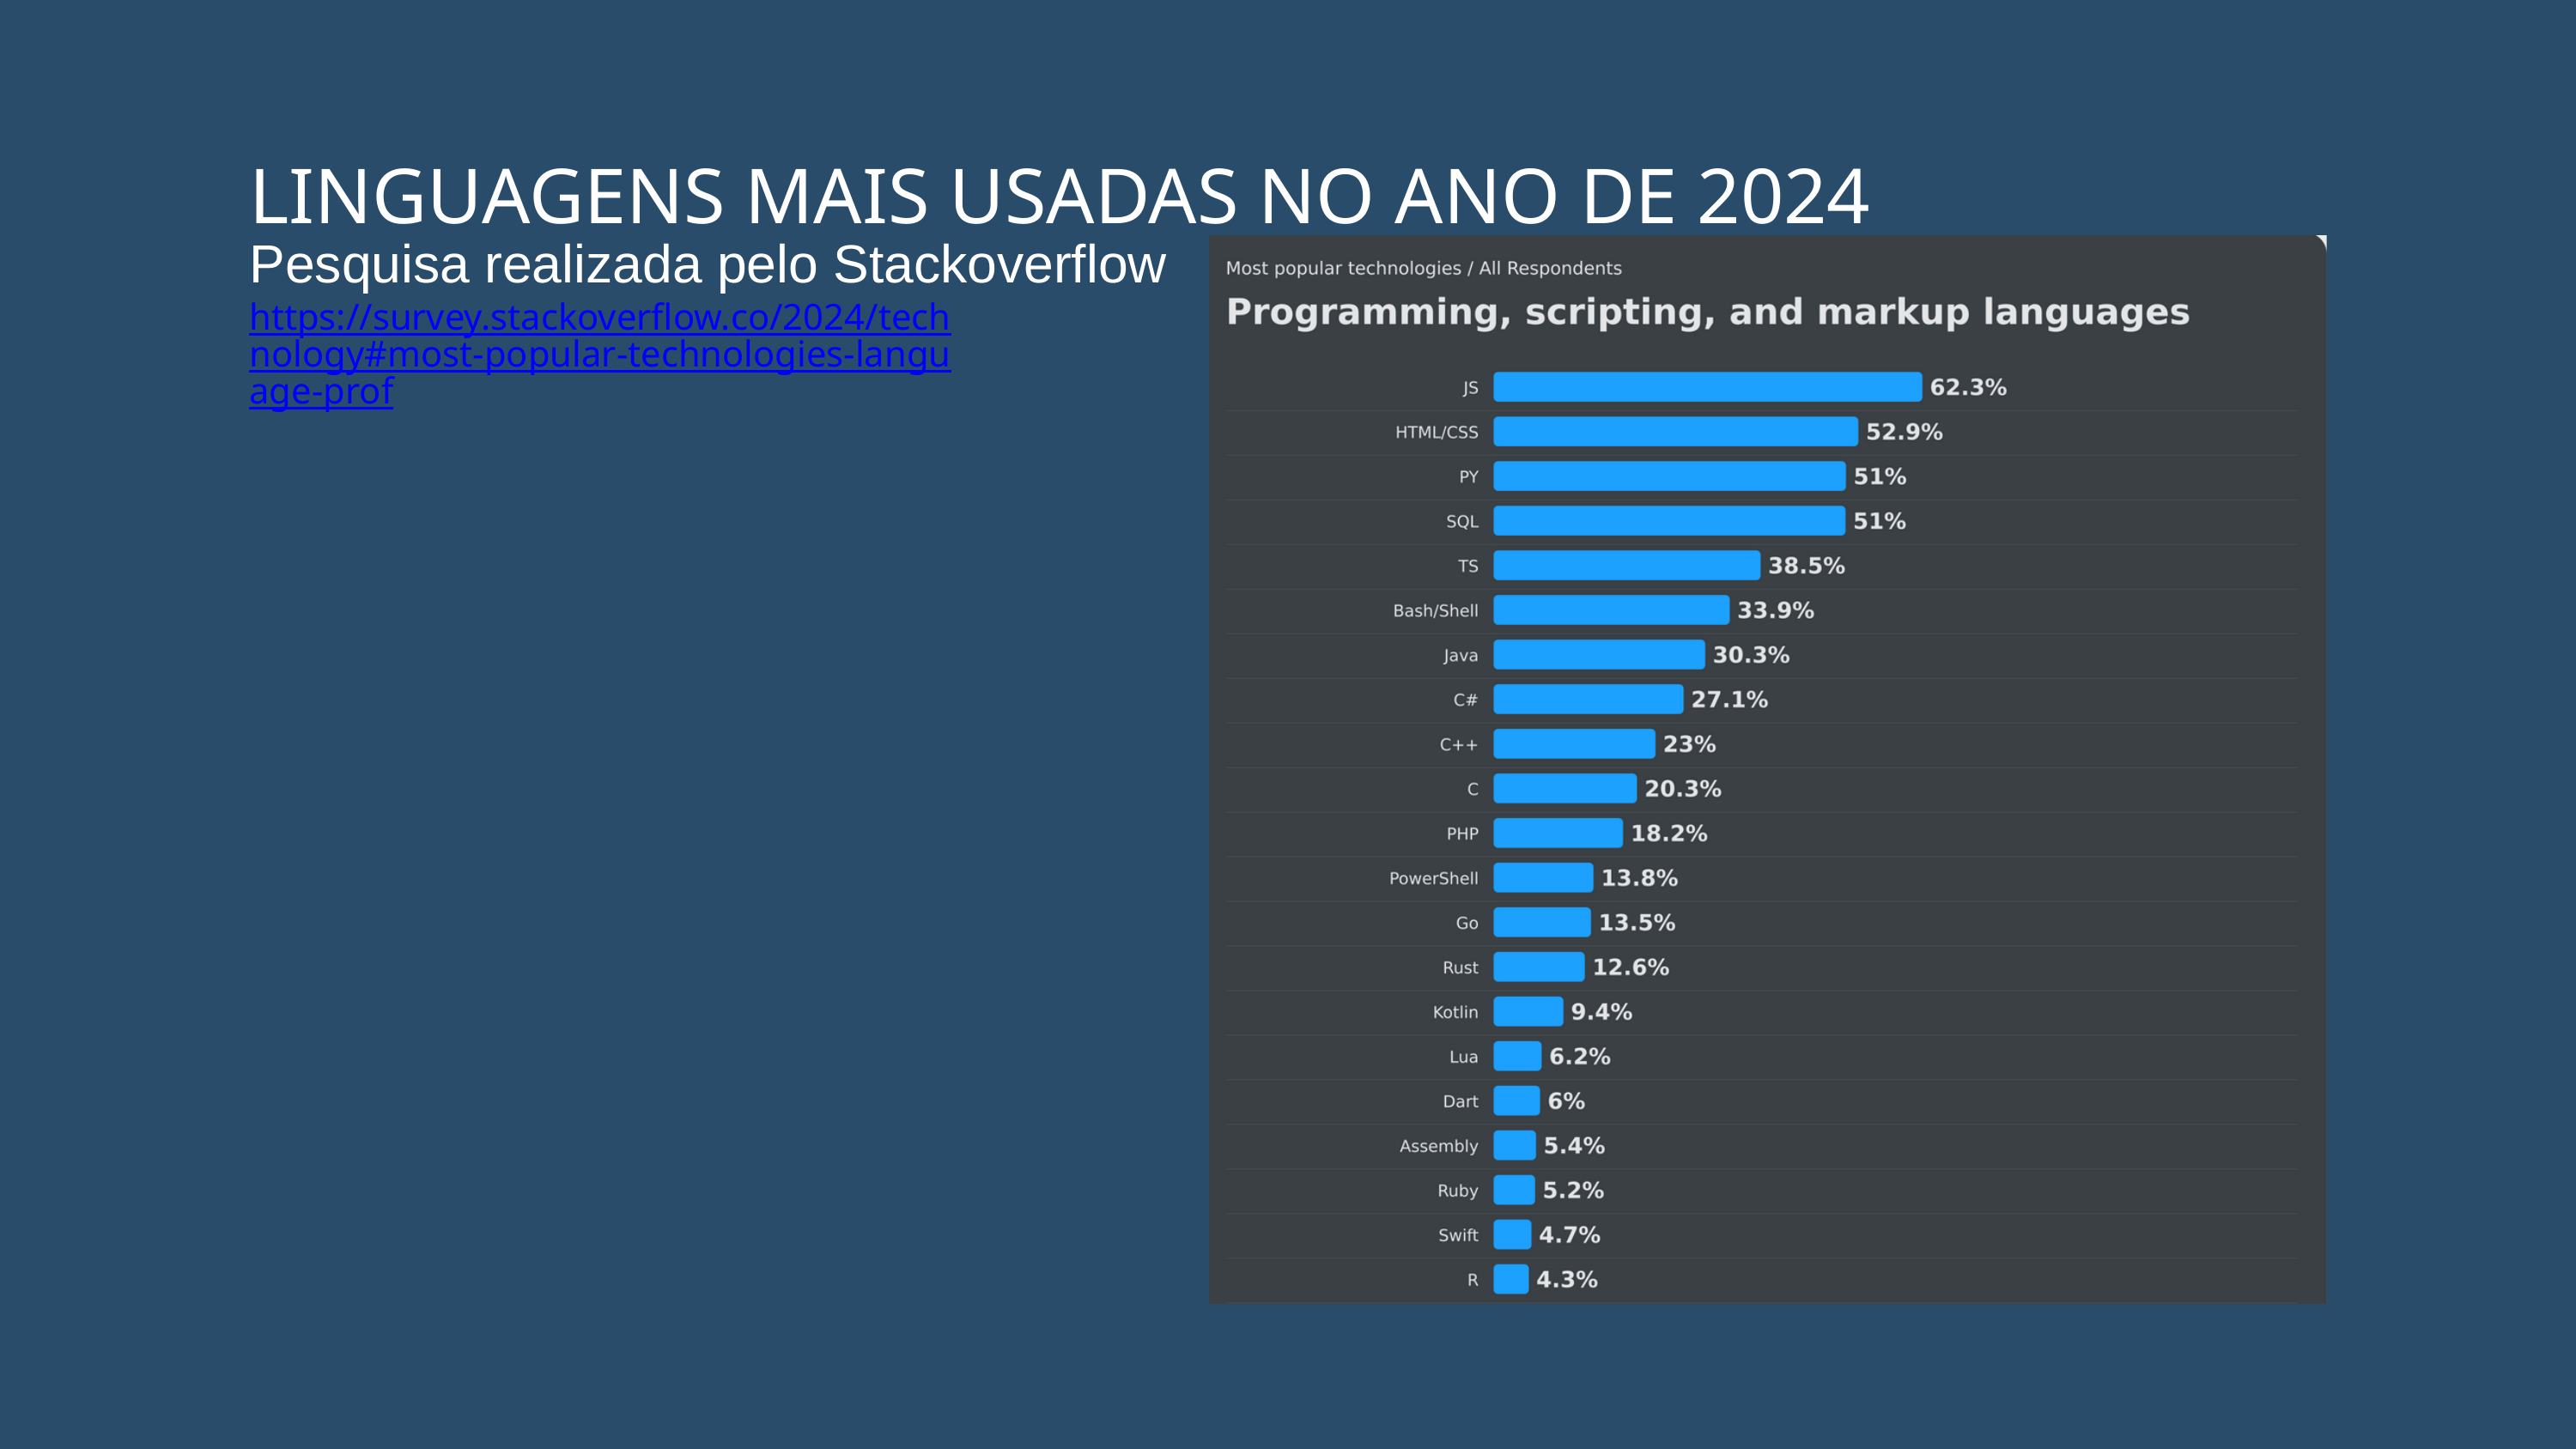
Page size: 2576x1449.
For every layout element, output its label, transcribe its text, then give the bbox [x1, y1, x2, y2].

text_box Pesquisa realizada pelo Stackoverflow [249, 218, 1393, 294]
text_box [1209, 239, 2327, 1304]
text_box LINGUAGENS MAIS USADAS NO ANO DE 2024 [249, 132, 2327, 239]
text_box https://survey.stackoverflow.co/2024/technology#most-popular-technologies-language-prof [249, 293, 956, 344]
